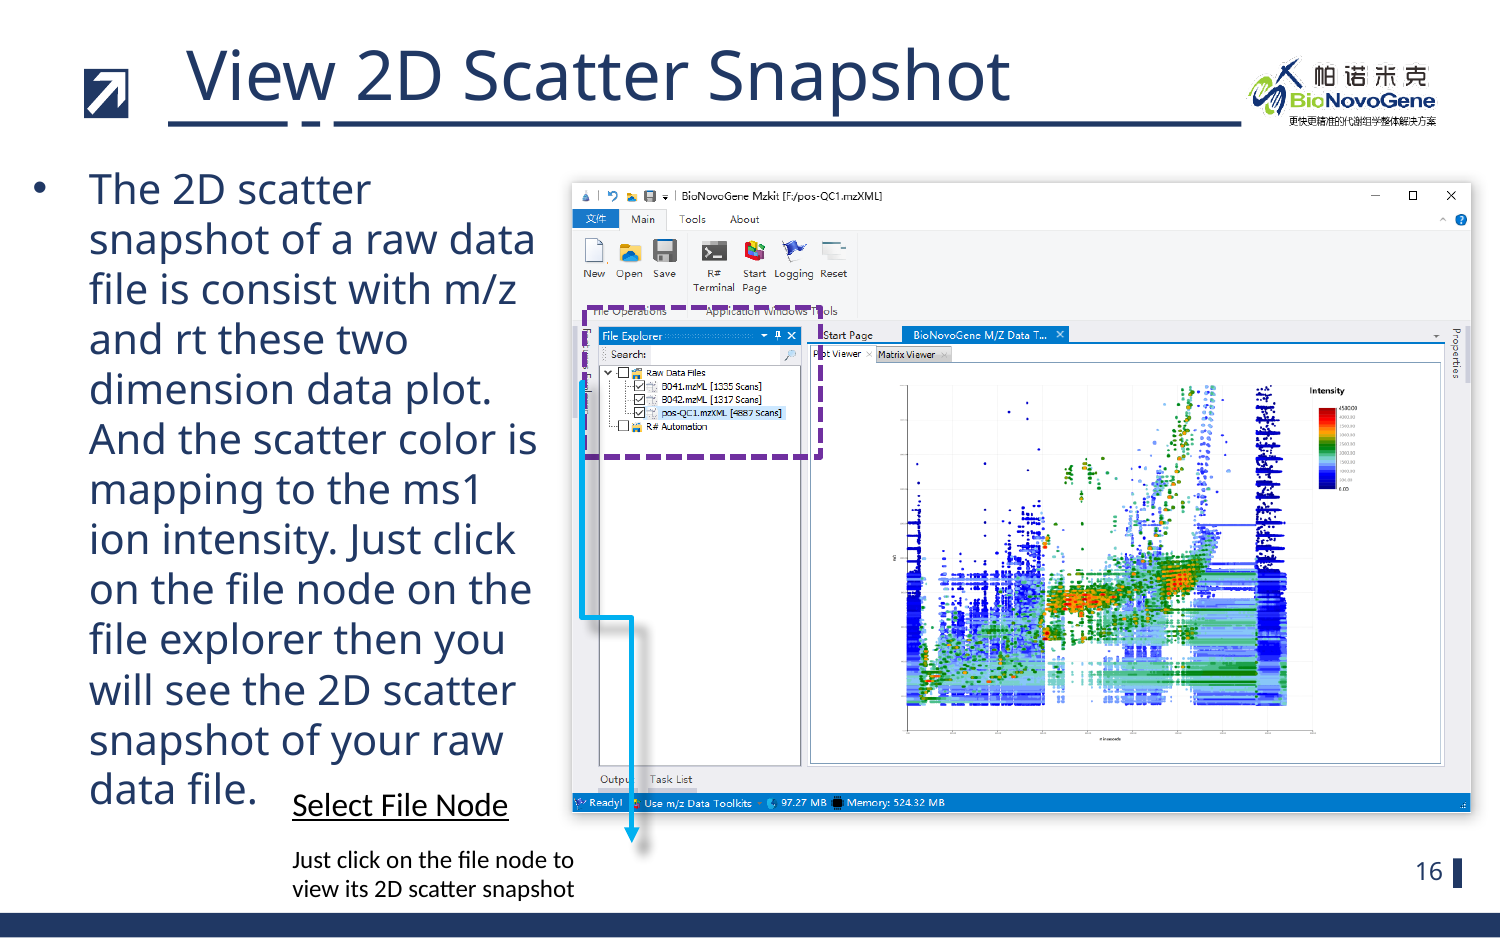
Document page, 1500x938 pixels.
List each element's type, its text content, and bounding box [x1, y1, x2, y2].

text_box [584, 381, 633, 845]
title View 2D Scatter Snapshot [171, 19, 1058, 127]
picture [1245, 55, 1444, 132]
text_box Select File Node Just click on the file node to view its 2D scatter snapshot [277, 775, 632, 911]
list The 2D scatter snapshot of a raw data file is consist with m/z and rt these two dimension data plot. And the scatter color is mapping to the ms1 ion intensity. Just click on the file node on the file explorer then you will see the 2D scatter snapshot of your raw data file. [17, 154, 561, 899]
picture [547, 161, 1500, 836]
